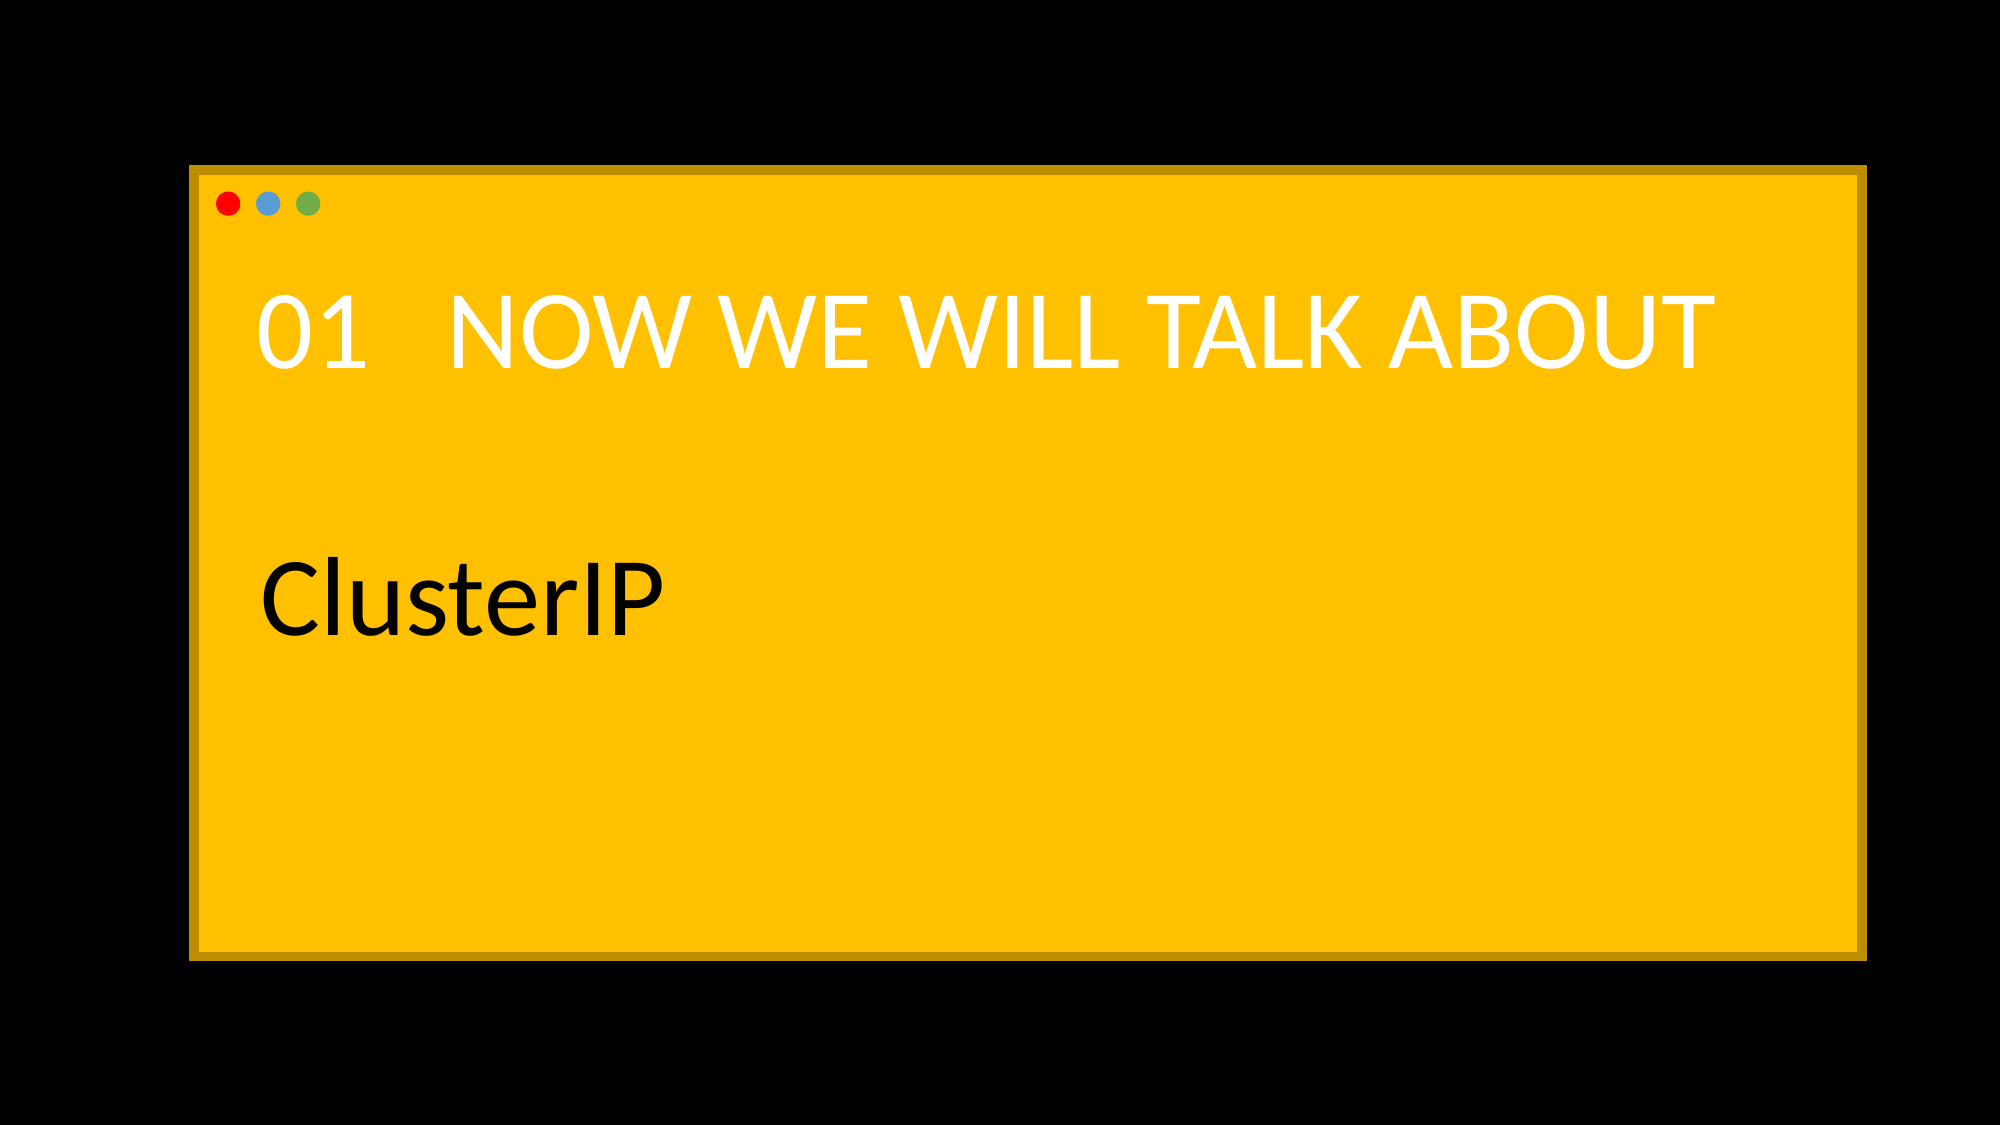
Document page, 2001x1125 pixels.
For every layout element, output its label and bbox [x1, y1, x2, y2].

text_box [193, 170, 1863, 957]
